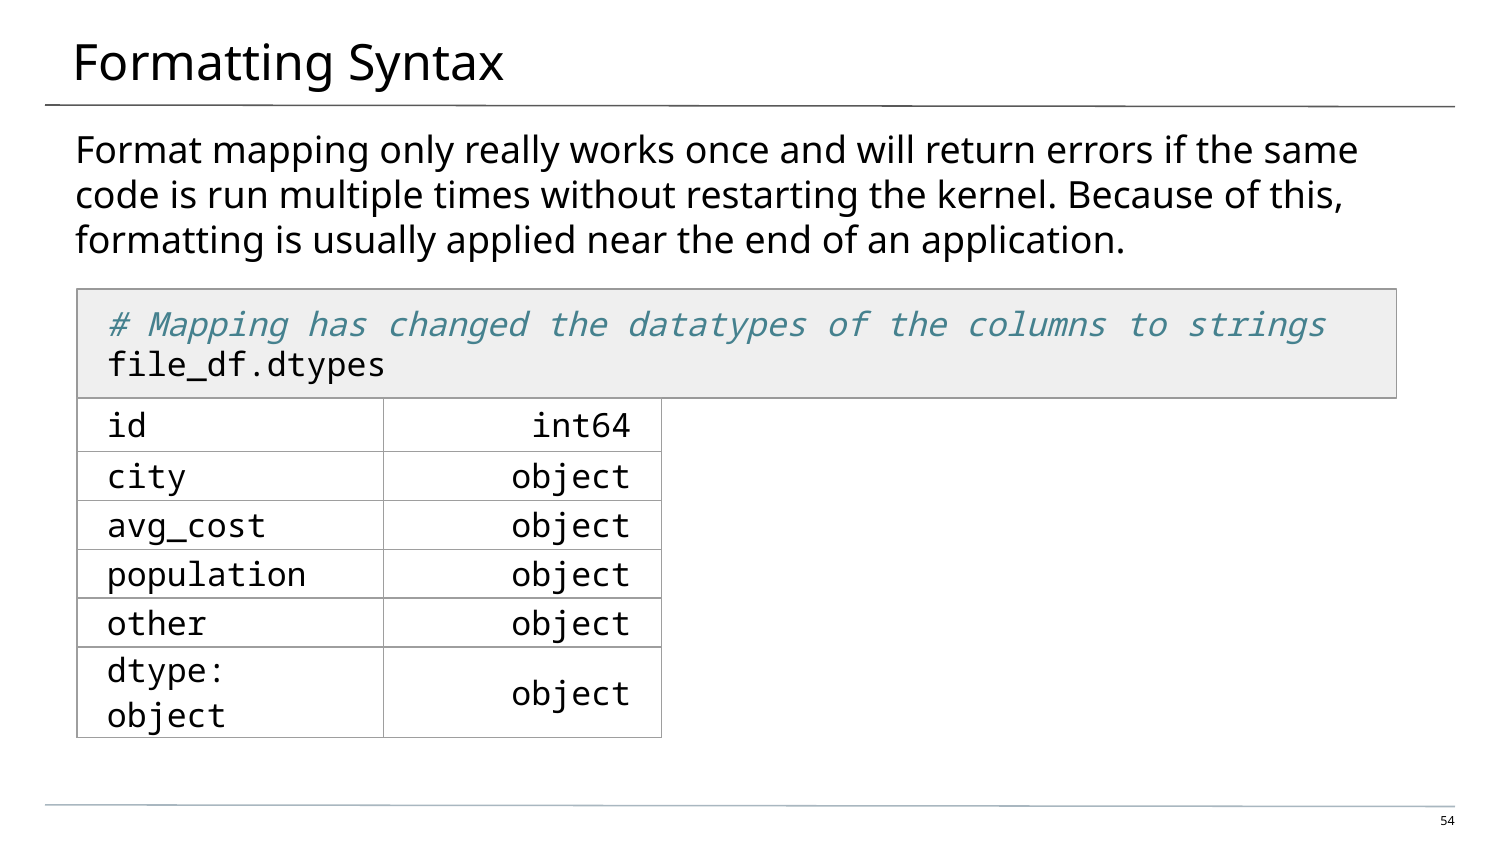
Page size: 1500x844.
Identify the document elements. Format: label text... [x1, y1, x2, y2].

table_cell population [78, 550, 383, 597]
subtitle Format mapping only really works once and will return errors if the same code is run multiple times without restarting the kernel. Because of this, formatting is usually applied near the end of an application. [0, 110, 1500, 171]
text_box # Mapping has changed the datatypes of the columns to strings file_df.dtypes [76, 289, 1397, 398]
table_header id [78, 399, 383, 451]
table_cell dtype: object [78, 648, 383, 737]
table_cell other [78, 599, 383, 646]
table_cell object [384, 501, 661, 549]
title Formatting Syntax [0, 0, 1500, 88]
table_cell object [384, 550, 661, 597]
table_cell object [384, 648, 661, 737]
table_cell object [384, 452, 661, 500]
table_cell avg_cost [78, 501, 383, 549]
table_cell city [78, 452, 383, 500]
table_cell object [384, 599, 661, 646]
table_header int64 [384, 399, 661, 451]
